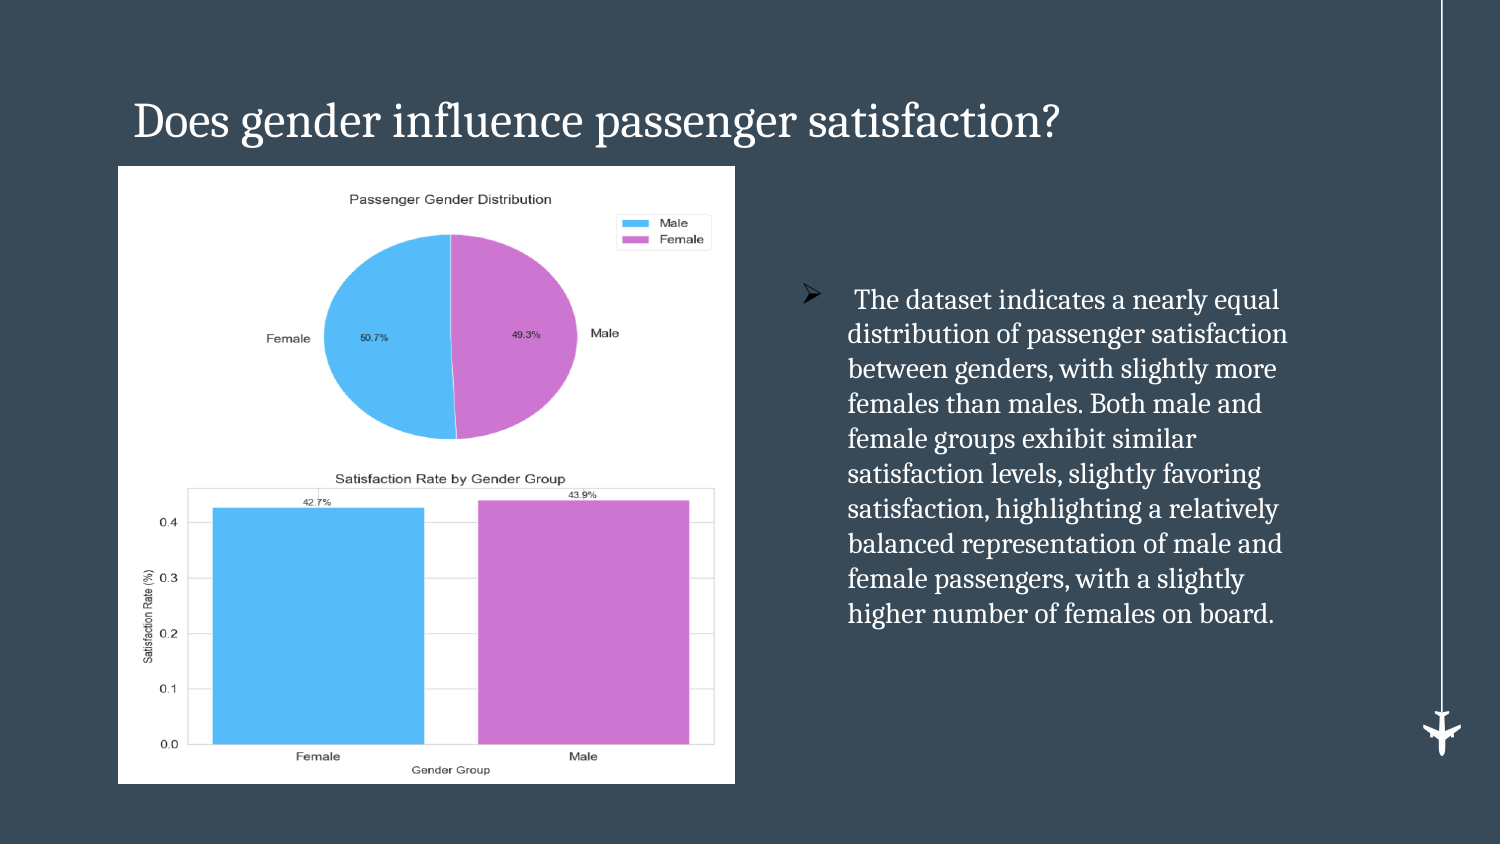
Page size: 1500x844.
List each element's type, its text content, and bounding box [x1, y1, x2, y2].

picture [1420, 711, 1464, 756]
title Does gender influence passenger satisfaction? [118, 72, 1382, 167]
picture [117, 166, 735, 784]
text_box The dataset indicates a nearly equal distribution of passenger satisfaction between genders, with slightly more females than males. Both male and female groups exhibit similar satisfaction levels, slightly favoring satisfaction, highlighting a relatively balanced representation of male and female passengers, with a slightly higher number of females on board. [786, 272, 1330, 637]
